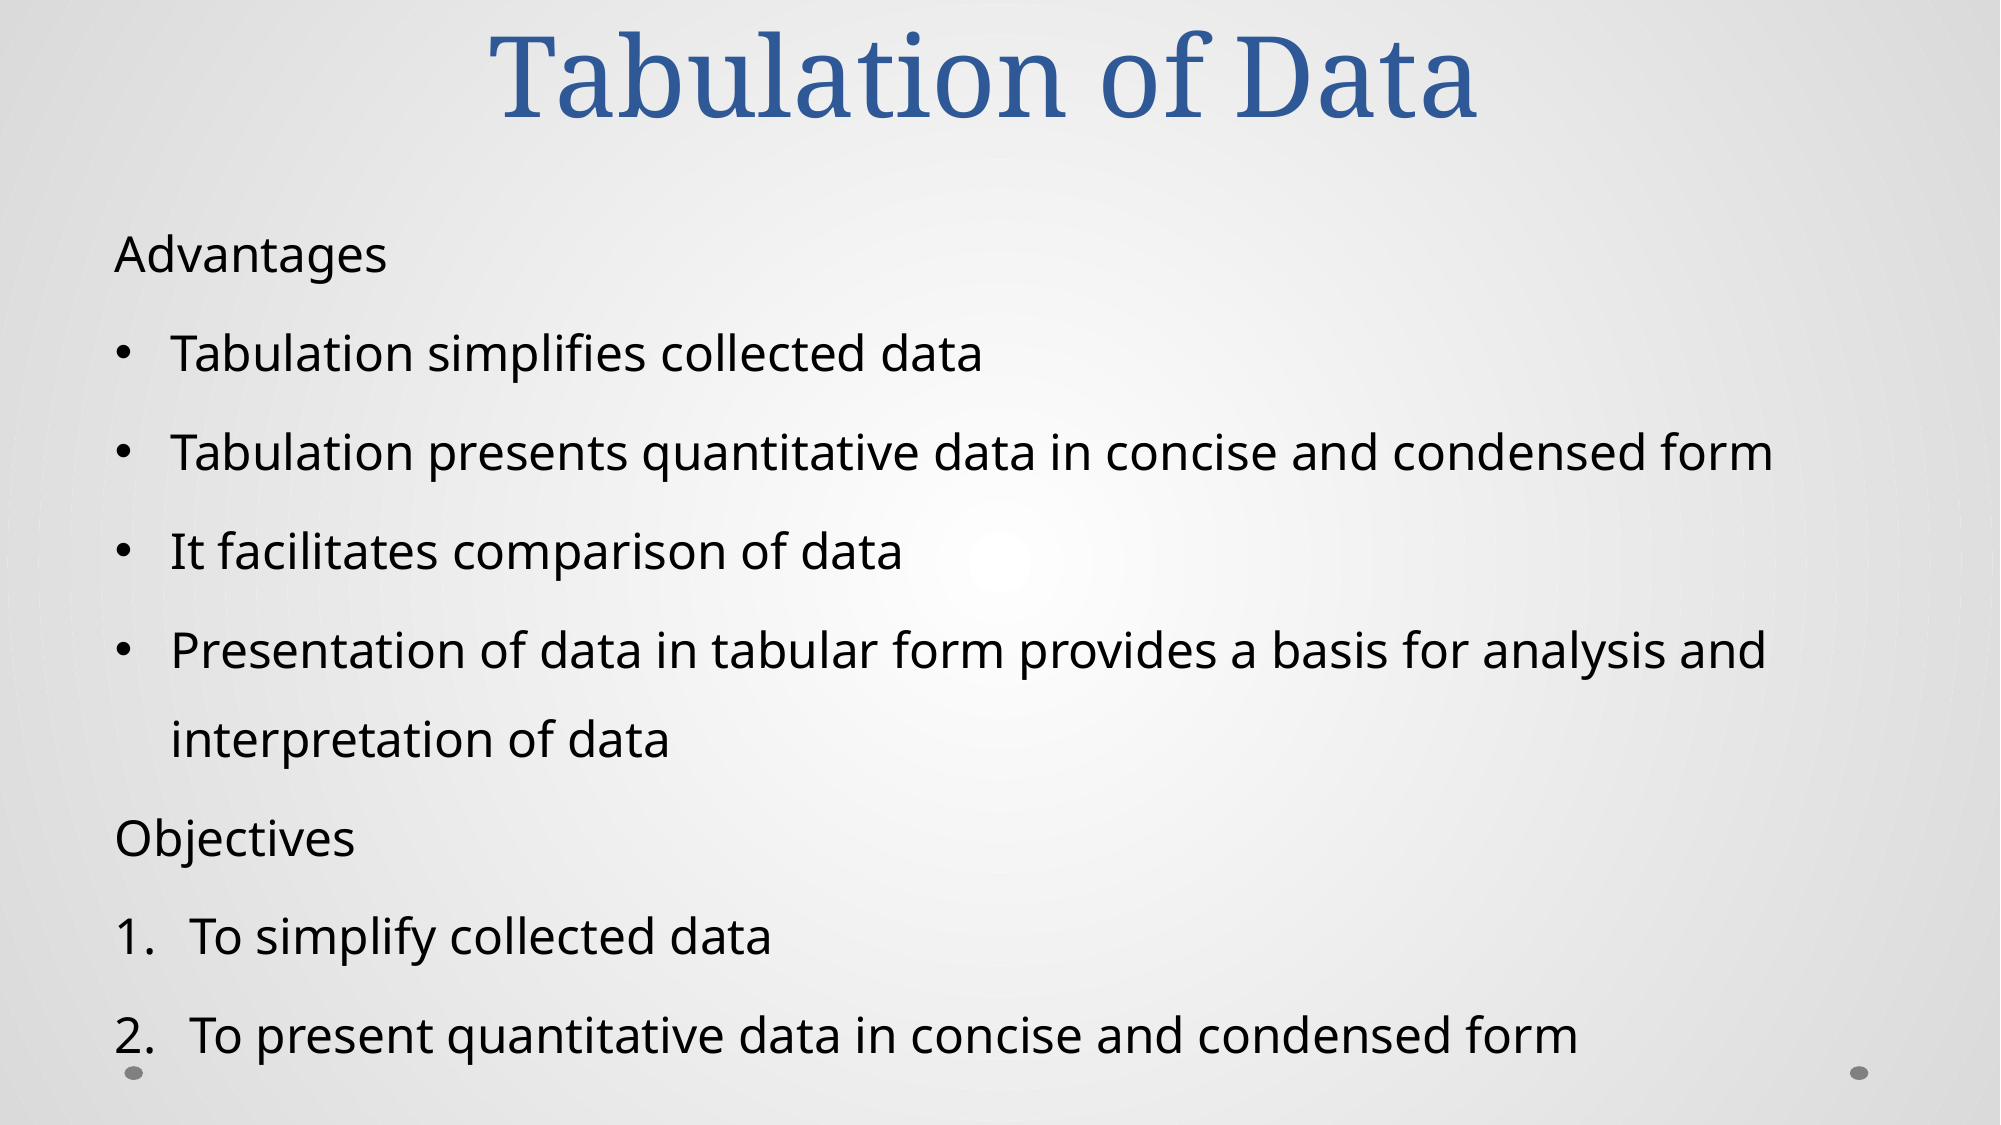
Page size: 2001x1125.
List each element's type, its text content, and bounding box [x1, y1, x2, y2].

title Tabulation of Data [99, 0, 1900, 148]
list Advantages Tabulation simplifies collected data Tabulation presents quantitative data in concise and condensed form It facilitates comparison of data Presentation of data in tabular form provides a basis for analysis and interpretation of data Objectives To simplify collected data To present quantitative data in concise and condensed form [99, 186, 1900, 1077]
